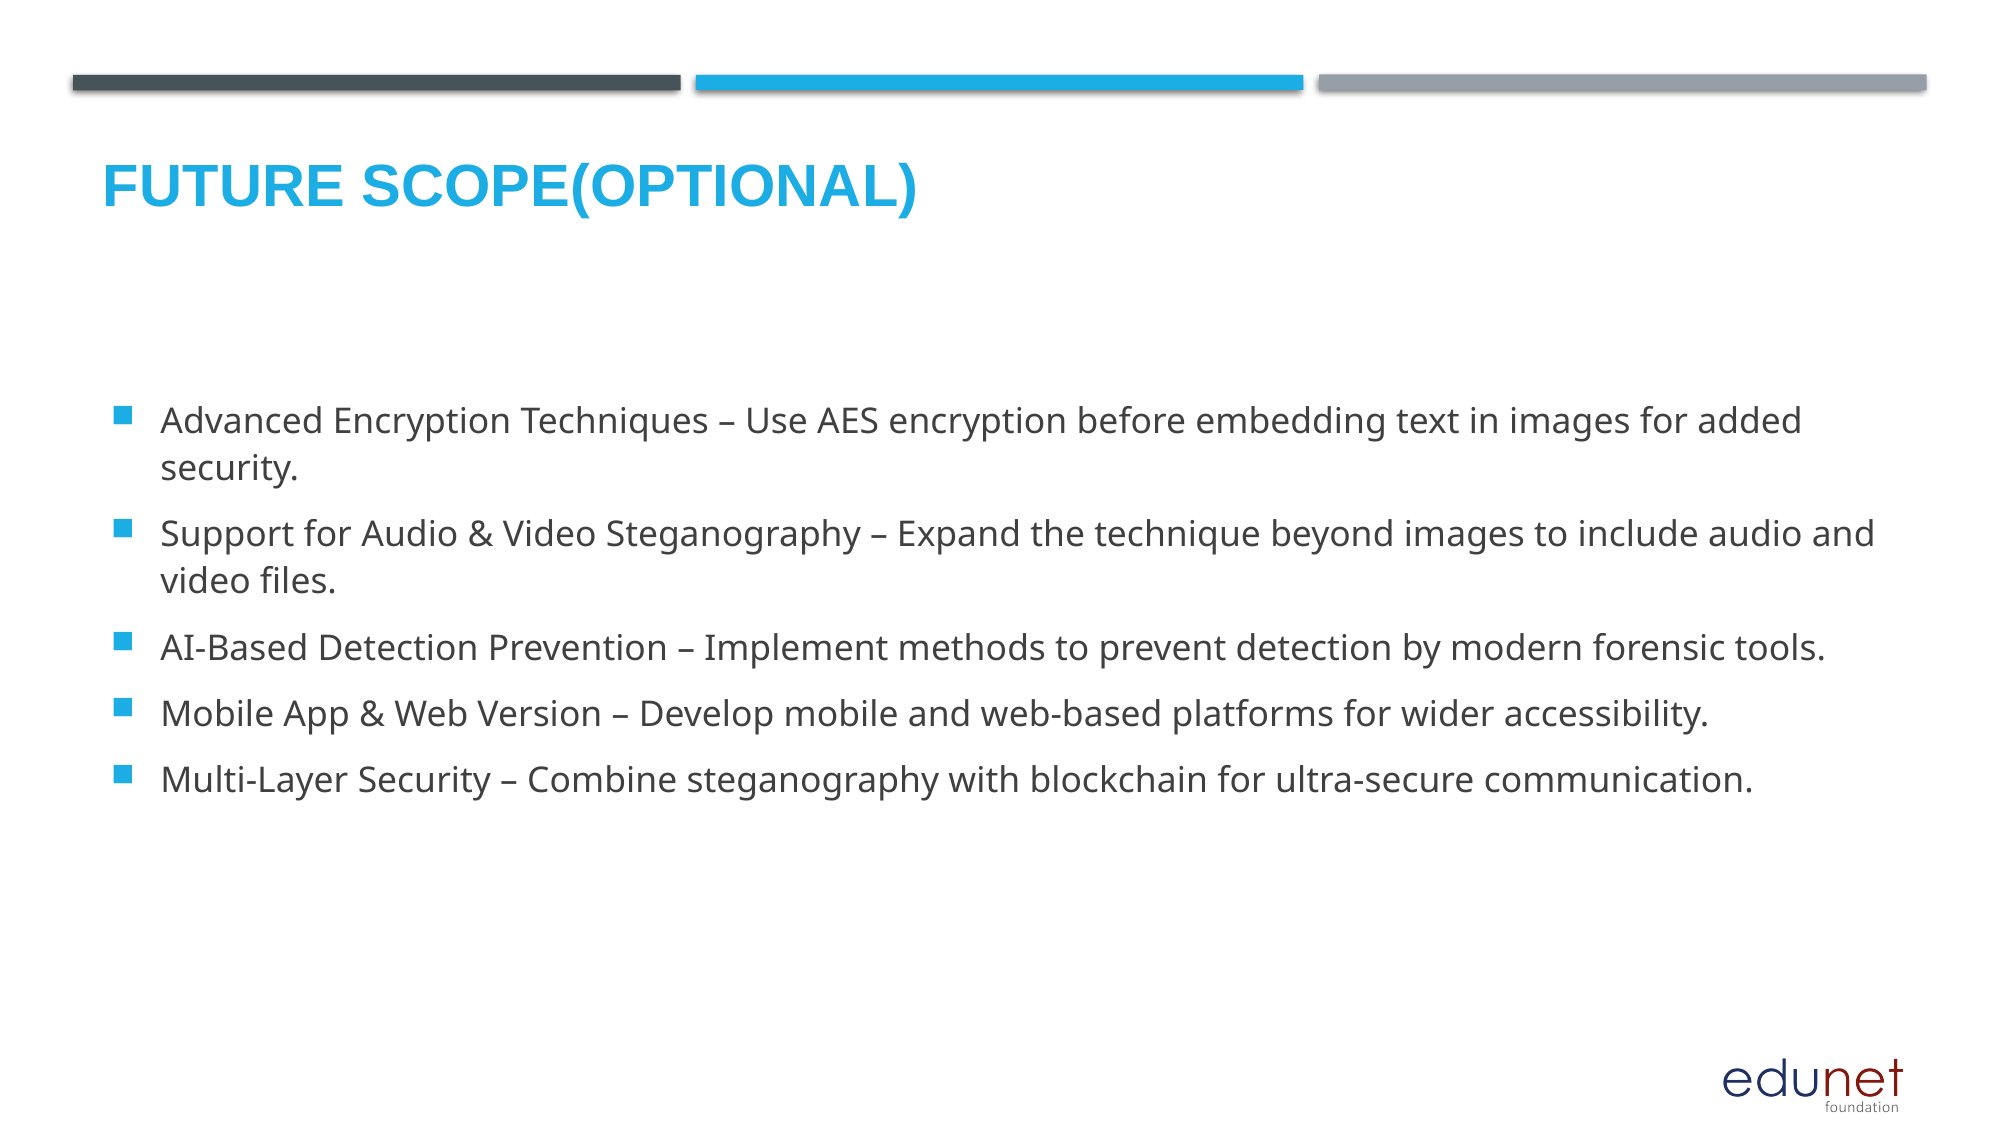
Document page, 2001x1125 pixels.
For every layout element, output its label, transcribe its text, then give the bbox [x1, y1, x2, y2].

text_box Future scope(optional) [87, 138, 1898, 226]
picture [1719, 1056, 1905, 1116]
list Advanced Encryption Techniques – Use AES encryption before embedding text in images for added security. Support for Audio & Video Steganography – Expand the technique beyond images to include audio and video files. AI-Based Detection Prevention – Implement methods to prevent detection by modern forensic tools. Mobile App & Web Version – Develop mobile and web-based platforms for wider accessibility. Multi-Layer Security – Combine steganography with blockchain for ultra-secure communication. [95, 213, 1905, 981]
